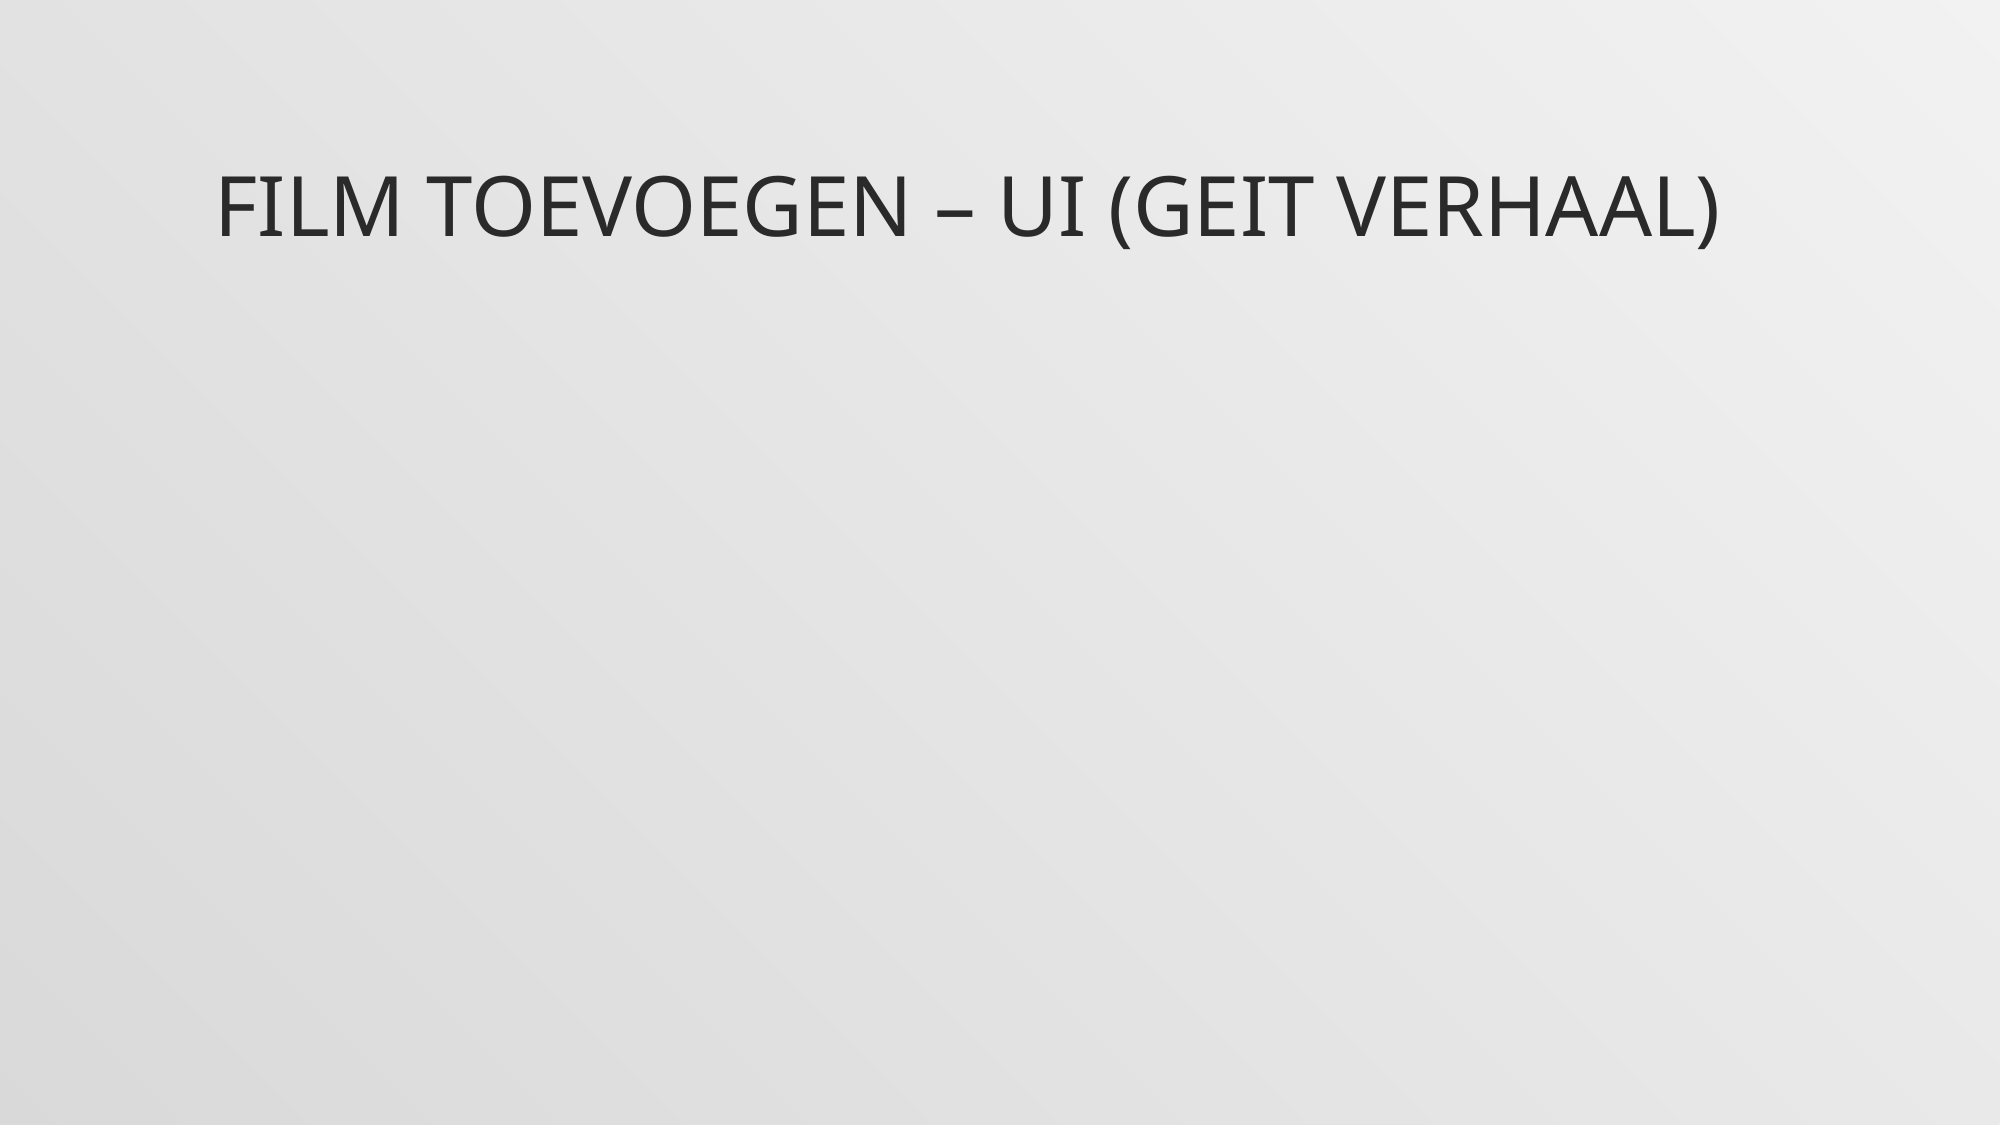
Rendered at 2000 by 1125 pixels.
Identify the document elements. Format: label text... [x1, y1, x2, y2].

title Film toevoegen – UI (geit verhaal) [199, 45, 1800, 263]
